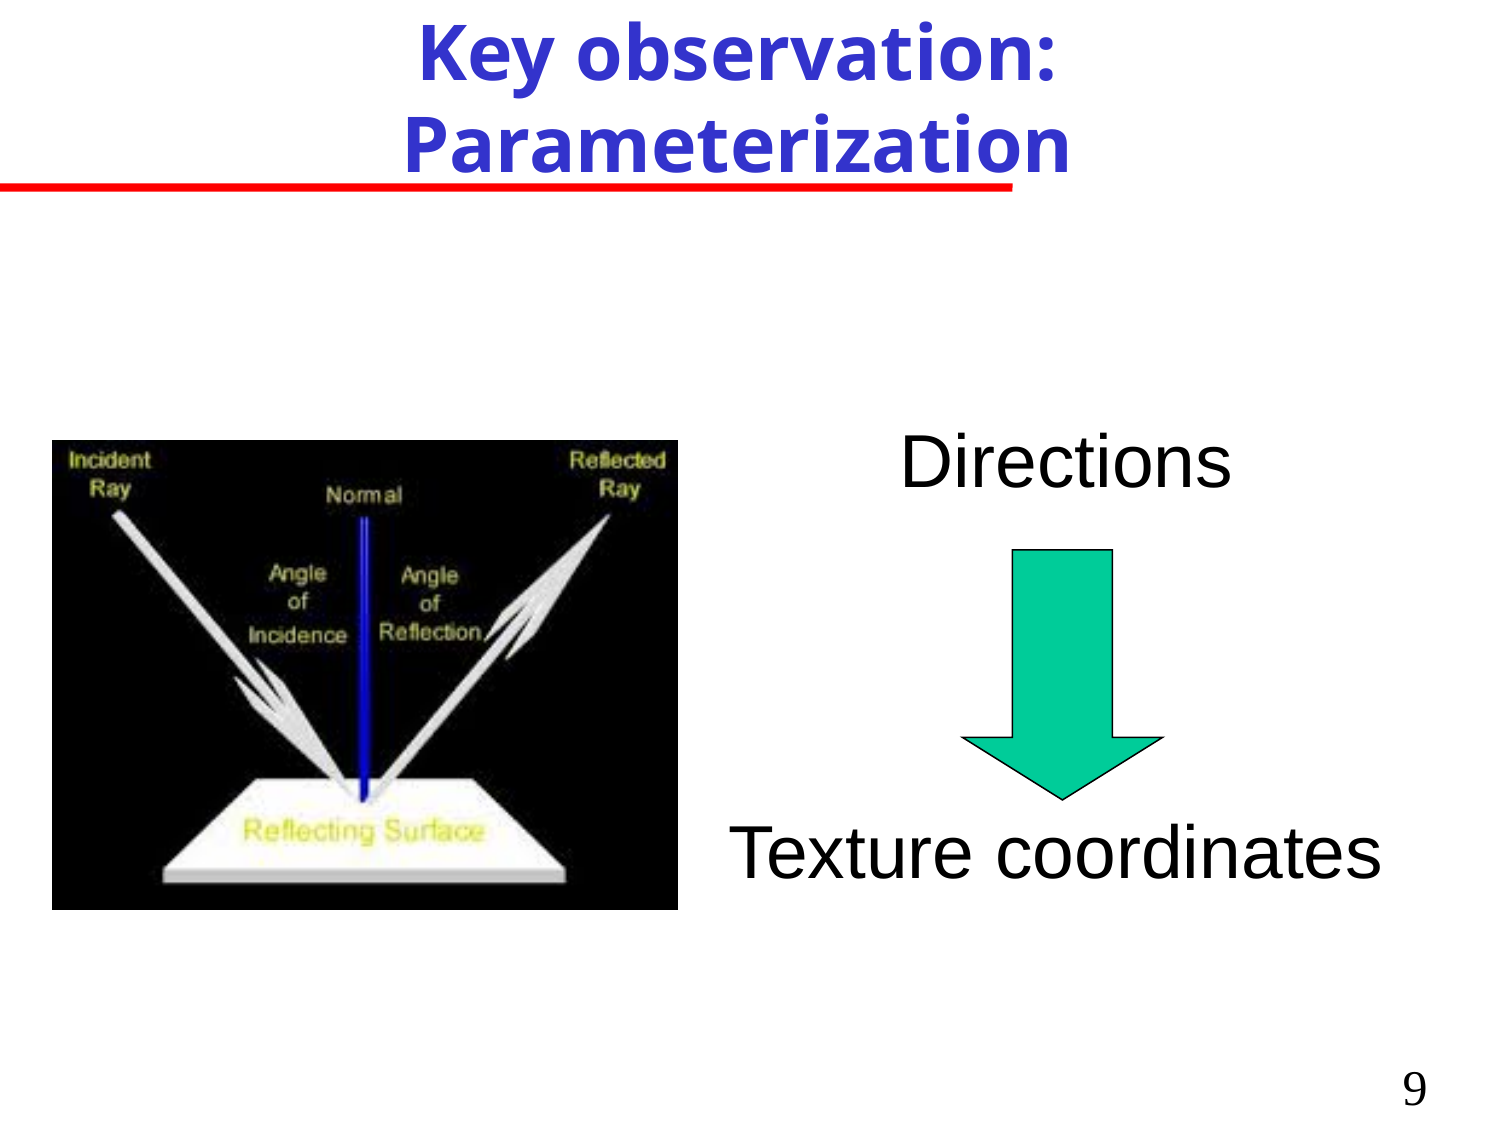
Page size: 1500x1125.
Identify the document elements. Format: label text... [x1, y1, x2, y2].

picture [52, 440, 678, 910]
text_box [962, 549, 1163, 800]
list Directions Texture coordinates [387, 312, 1500, 1000]
slide_number 9 [1387, 1054, 1500, 1116]
title Key observation: Parameterization [62, 2, 1413, 190]
